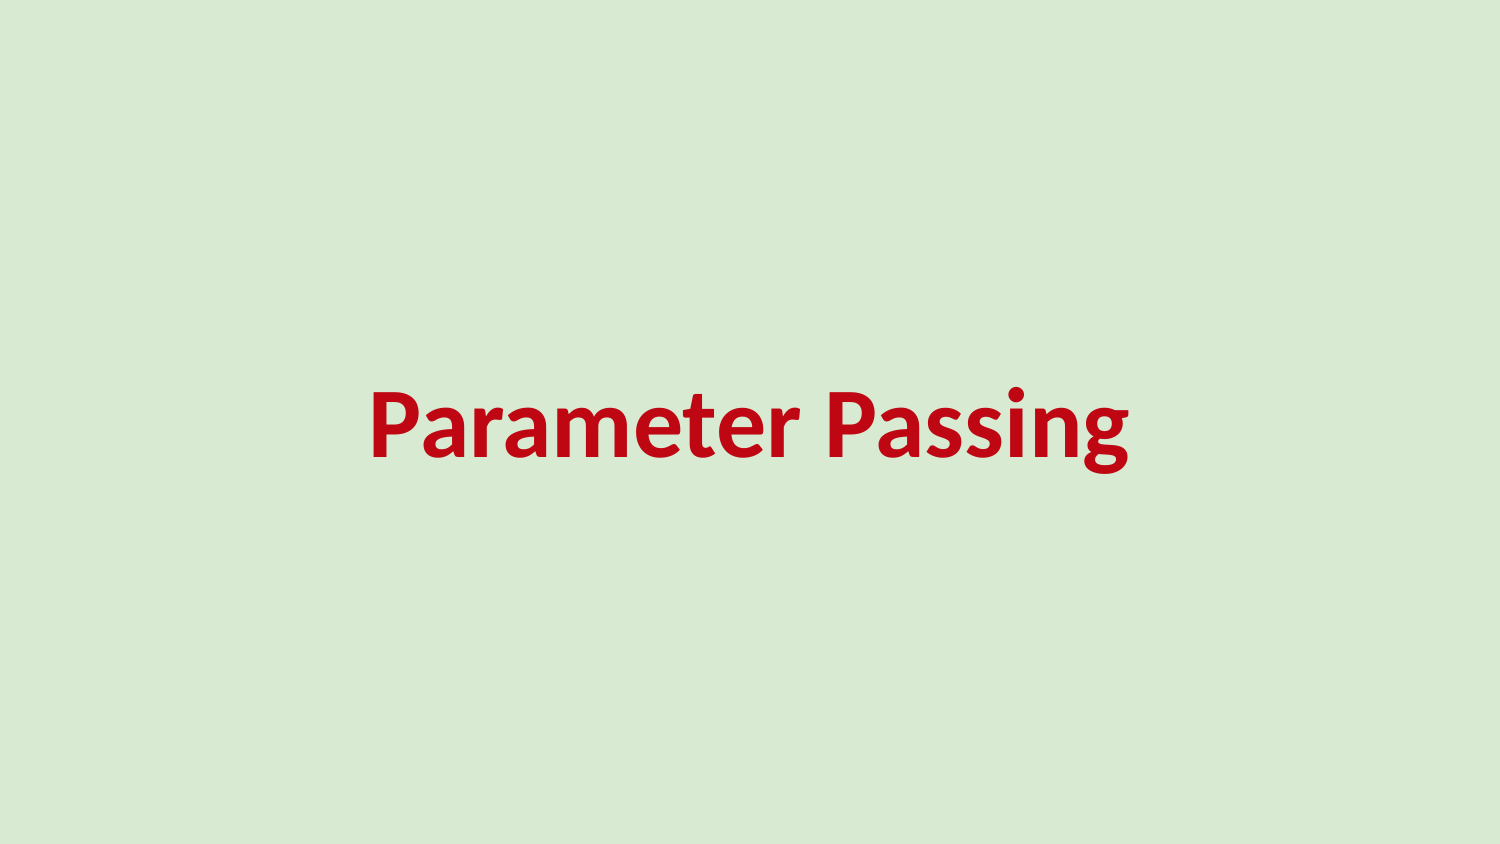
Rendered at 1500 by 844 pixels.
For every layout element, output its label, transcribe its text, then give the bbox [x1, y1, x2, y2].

title Parameter Passing [152, 351, 1348, 493]
